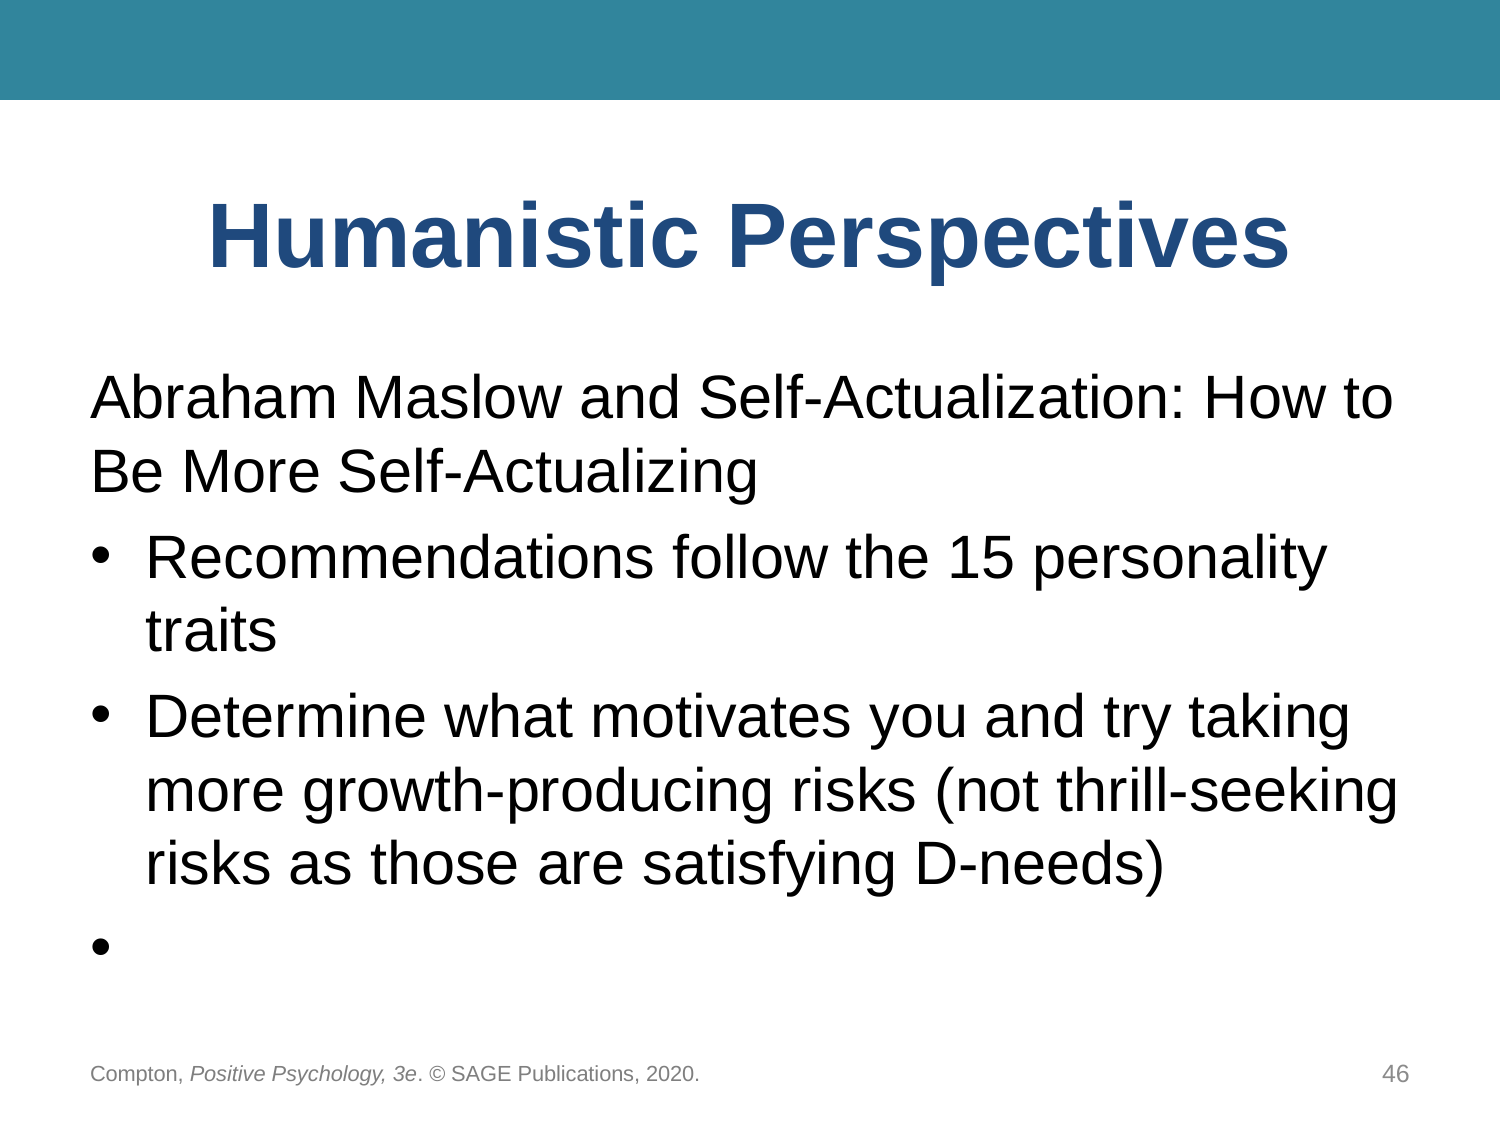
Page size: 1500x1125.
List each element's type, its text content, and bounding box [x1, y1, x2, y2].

slide_number 46 [1350, 1042, 1425, 1103]
list Abraham Maslow and Self-Actualization: How to Be More Self-Actualizing Recommendations follow the 15 personality traits Determine what motivates you and try taking more growth-producing risks (not thrill-seeking risks as those are satisfying D-needs) [75, 350, 1425, 1005]
footer Compton, Positive Psychology, 3e. © SAGE Publications, 2020. [75, 1042, 1313, 1103]
title Humanistic Perspectives [75, 137, 1425, 325]
